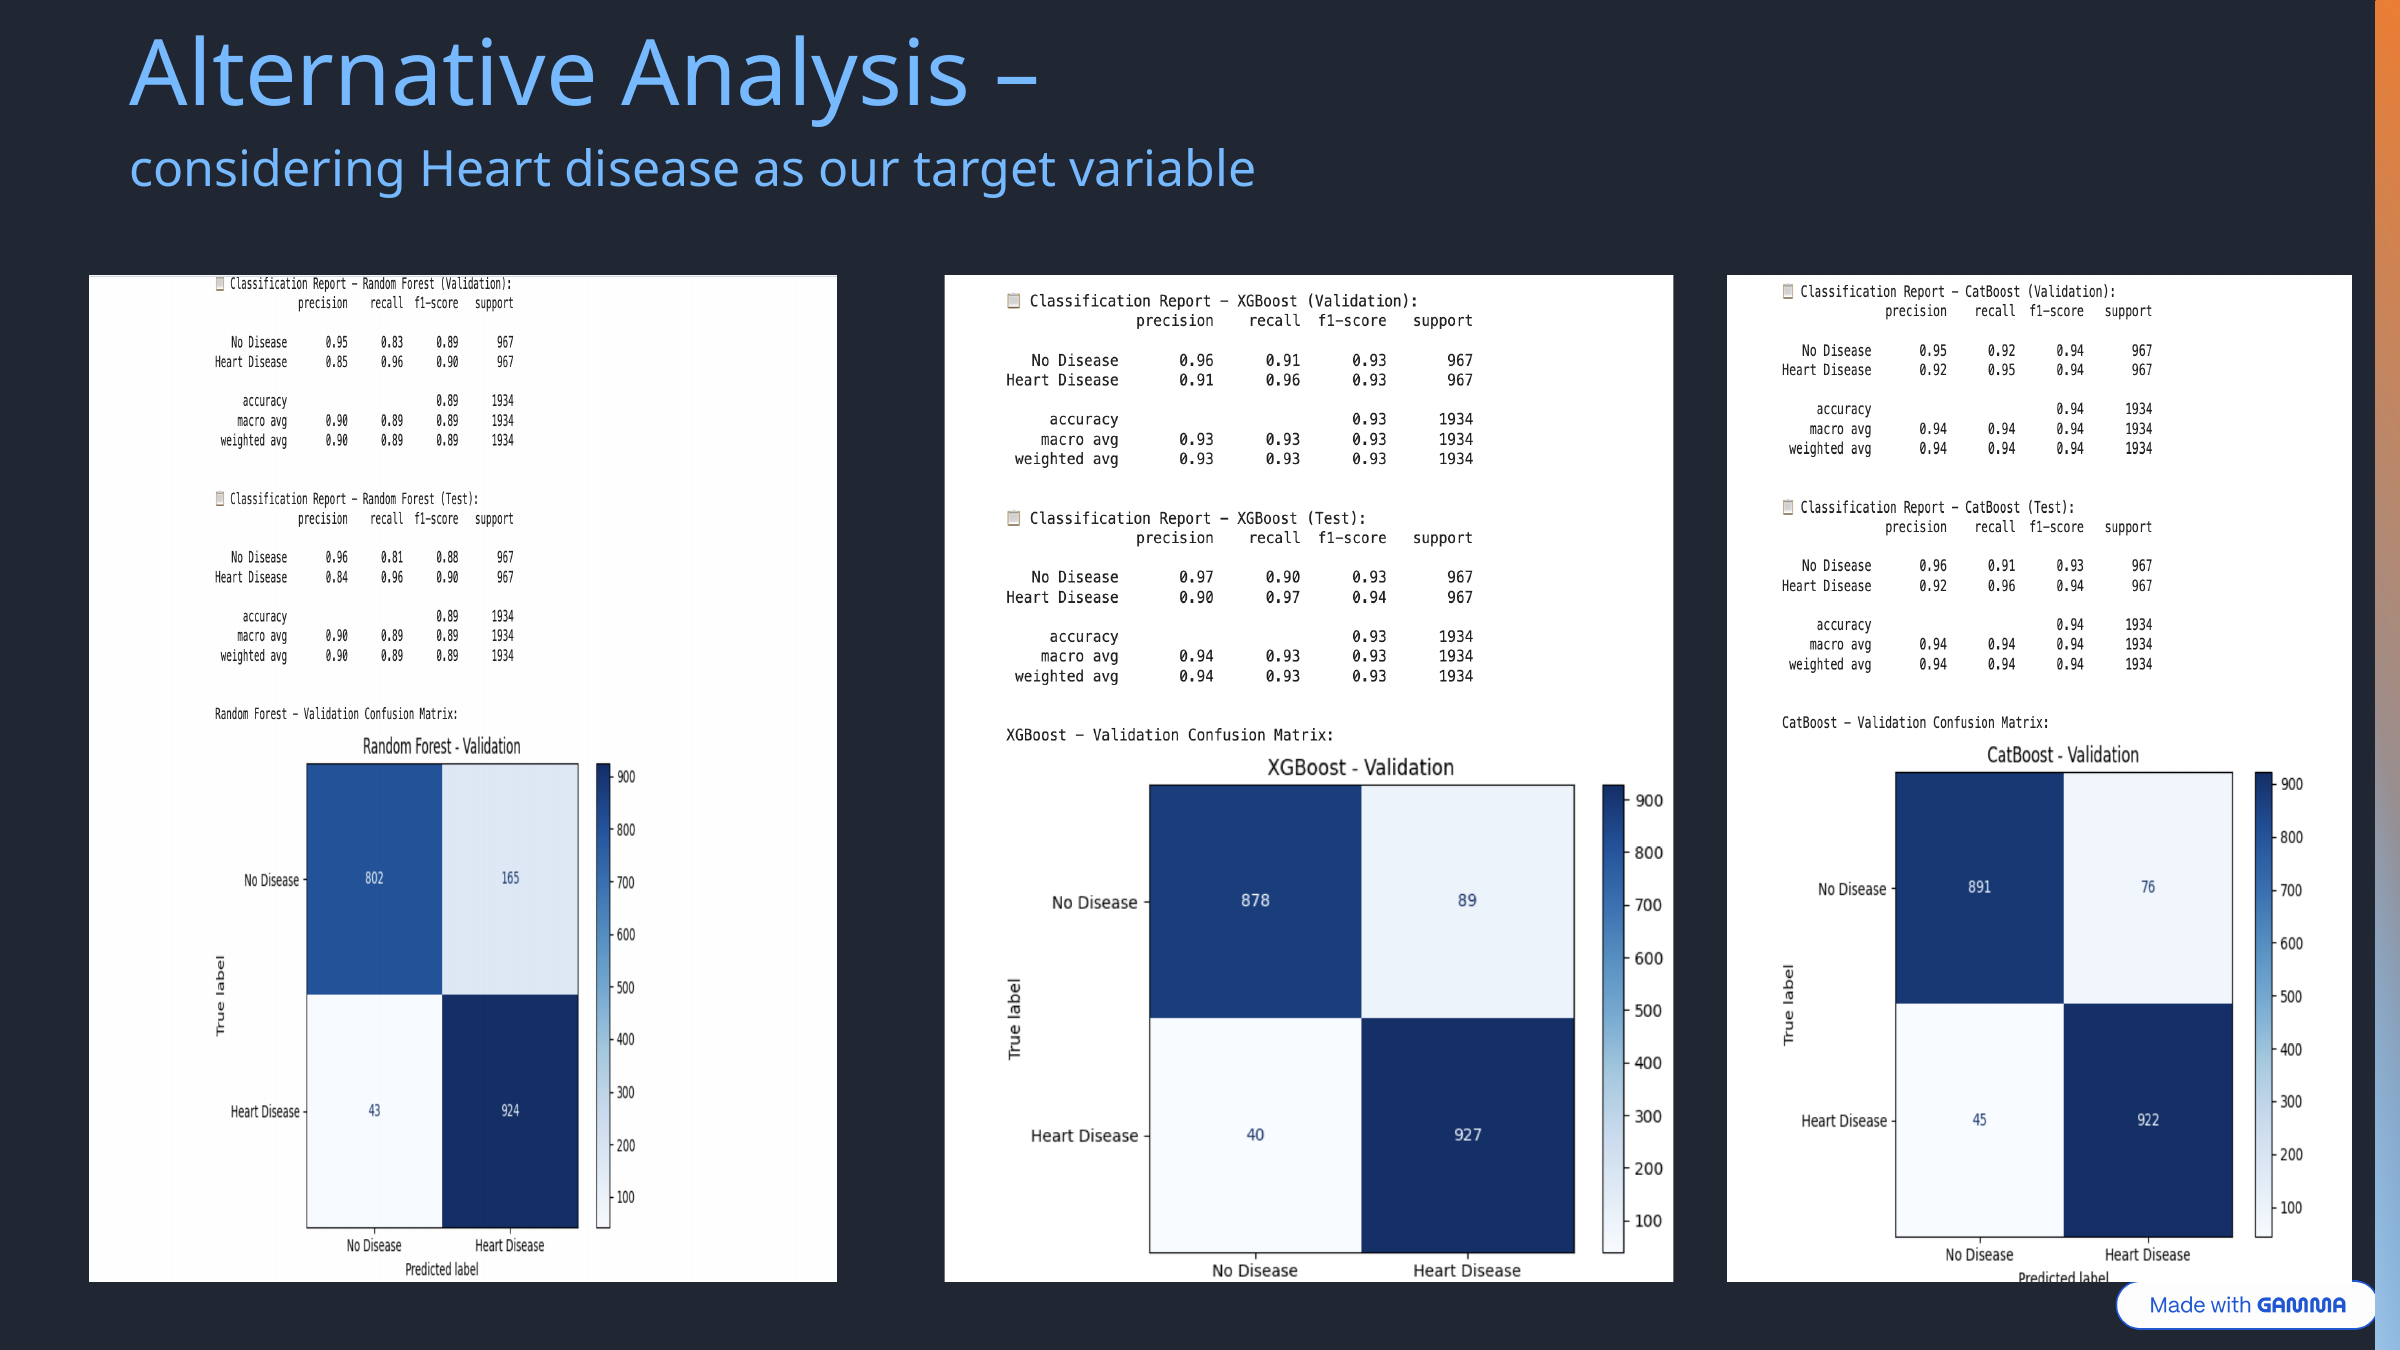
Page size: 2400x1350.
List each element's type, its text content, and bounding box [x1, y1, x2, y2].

picture [88, 274, 837, 1282]
text_box Alternative Analysis – considering Heart disease as our target variable [114, 0, 1302, 319]
picture [1727, 274, 2375, 1339]
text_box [2375, 0, 2400, 1350]
text_box [837, 328, 944, 1008]
picture [944, 274, 1674, 1282]
